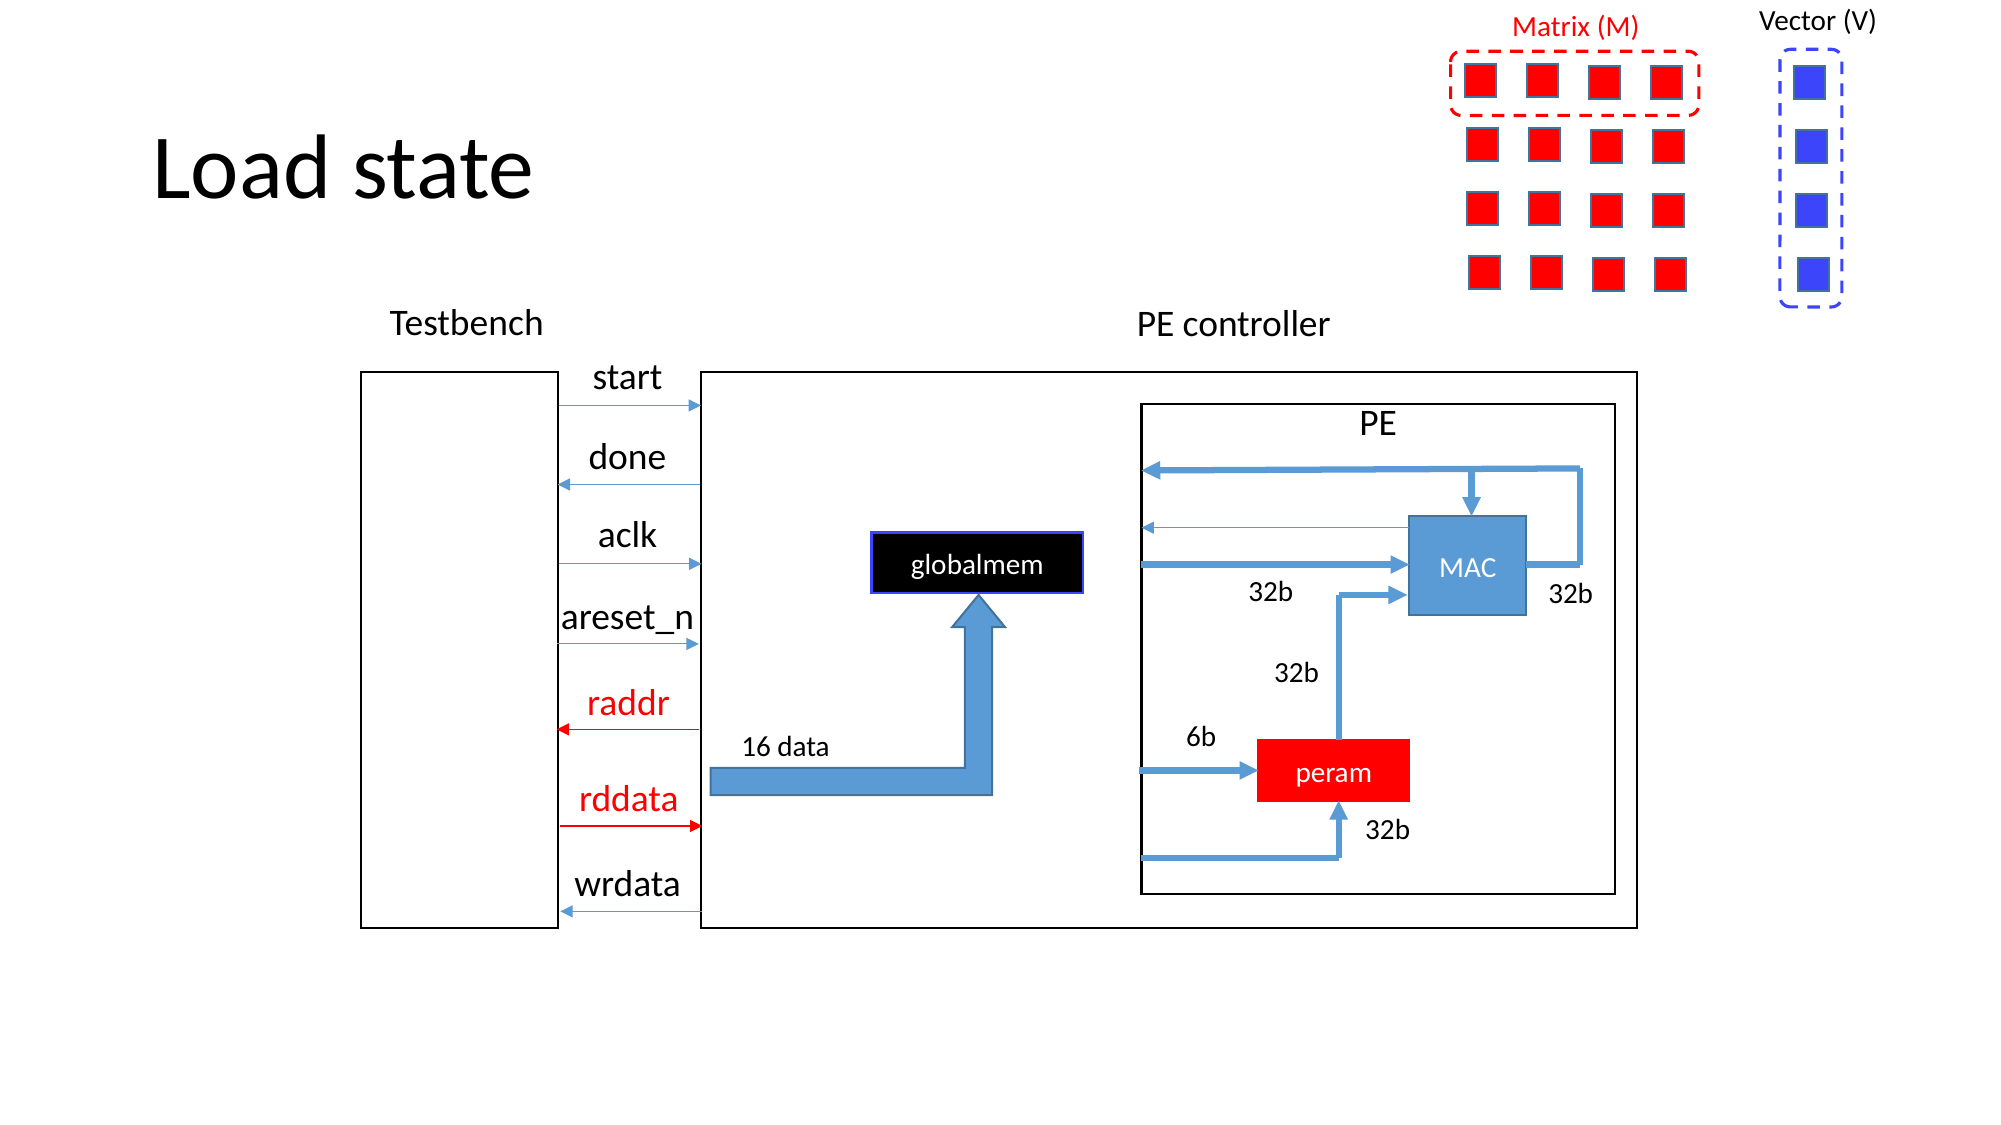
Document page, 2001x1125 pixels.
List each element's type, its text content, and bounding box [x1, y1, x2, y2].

text_box raddr [572, 670, 685, 729]
text_box aclk [583, 502, 673, 563]
text_box areset_n [546, 584, 710, 645]
text_box [709, 593, 1008, 797]
text_box 16 data [726, 719, 845, 770]
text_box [1450, 0, 1894, 307]
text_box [1139, 403, 1620, 895]
text_box [360, 371, 559, 929]
text_box done [573, 424, 682, 484]
text_box Testbench [374, 290, 566, 351]
text_box wrdata [559, 851, 696, 912]
text_box rddata [564, 766, 694, 825]
text_box PE controller [1122, 291, 1346, 351]
text_box [700, 371, 1638, 929]
title Load state [137, 59, 1450, 278]
text_box start [577, 344, 678, 405]
